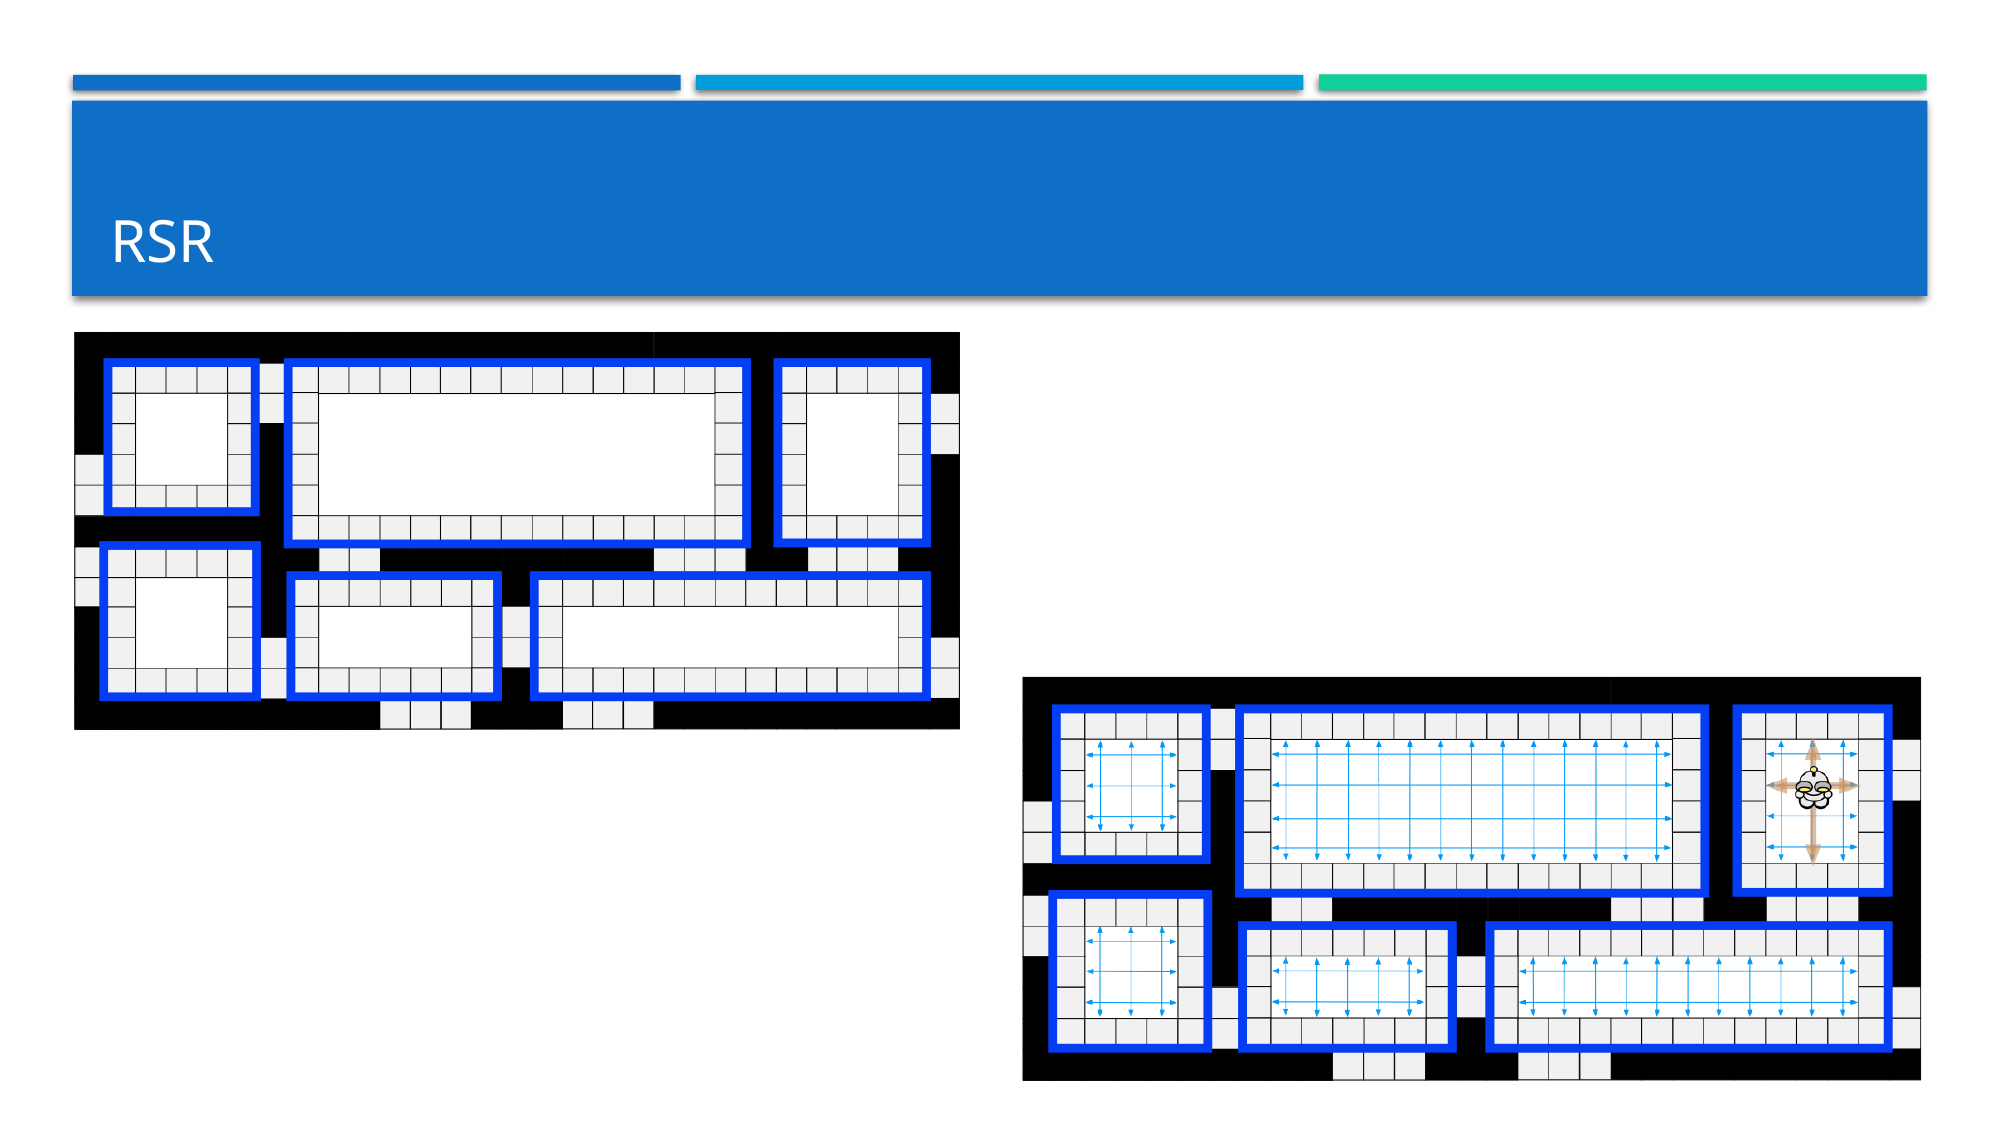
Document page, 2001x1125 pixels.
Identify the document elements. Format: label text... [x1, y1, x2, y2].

title RSR [95, 115, 1905, 282]
picture [1019, 674, 1922, 1083]
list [71, 328, 961, 732]
